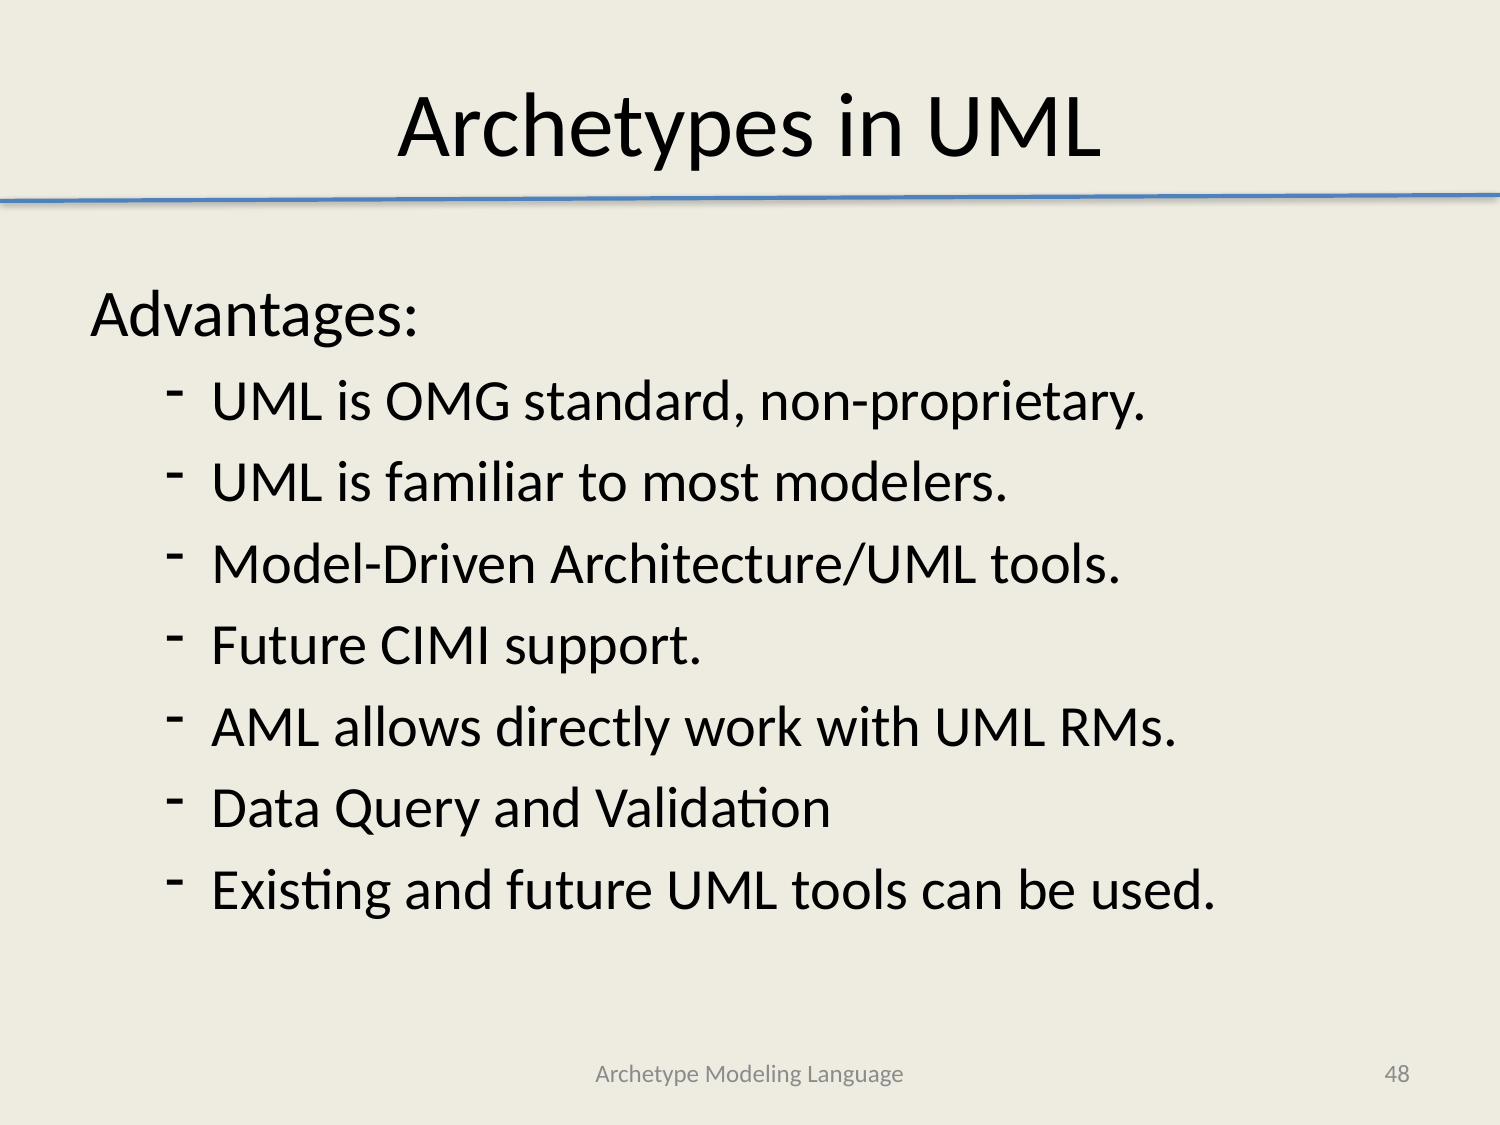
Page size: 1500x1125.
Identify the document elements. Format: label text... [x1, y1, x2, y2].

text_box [0, 194, 1500, 202]
title Archetypes in UML [75, 45, 1425, 193]
slide_number 48 [1074, 1042, 1425, 1103]
list Advantages: UML is OMG standard, non-proprietary. UML is familiar to most modelers. Model-Driven Architecture/UML tools. Future CIMI support. AML allows directly work with UML RMs. Data Query and Validation Existing and future UML tools can be used. [75, 262, 1425, 1005]
footer Archetype Modeling Language [512, 1042, 988, 1103]
